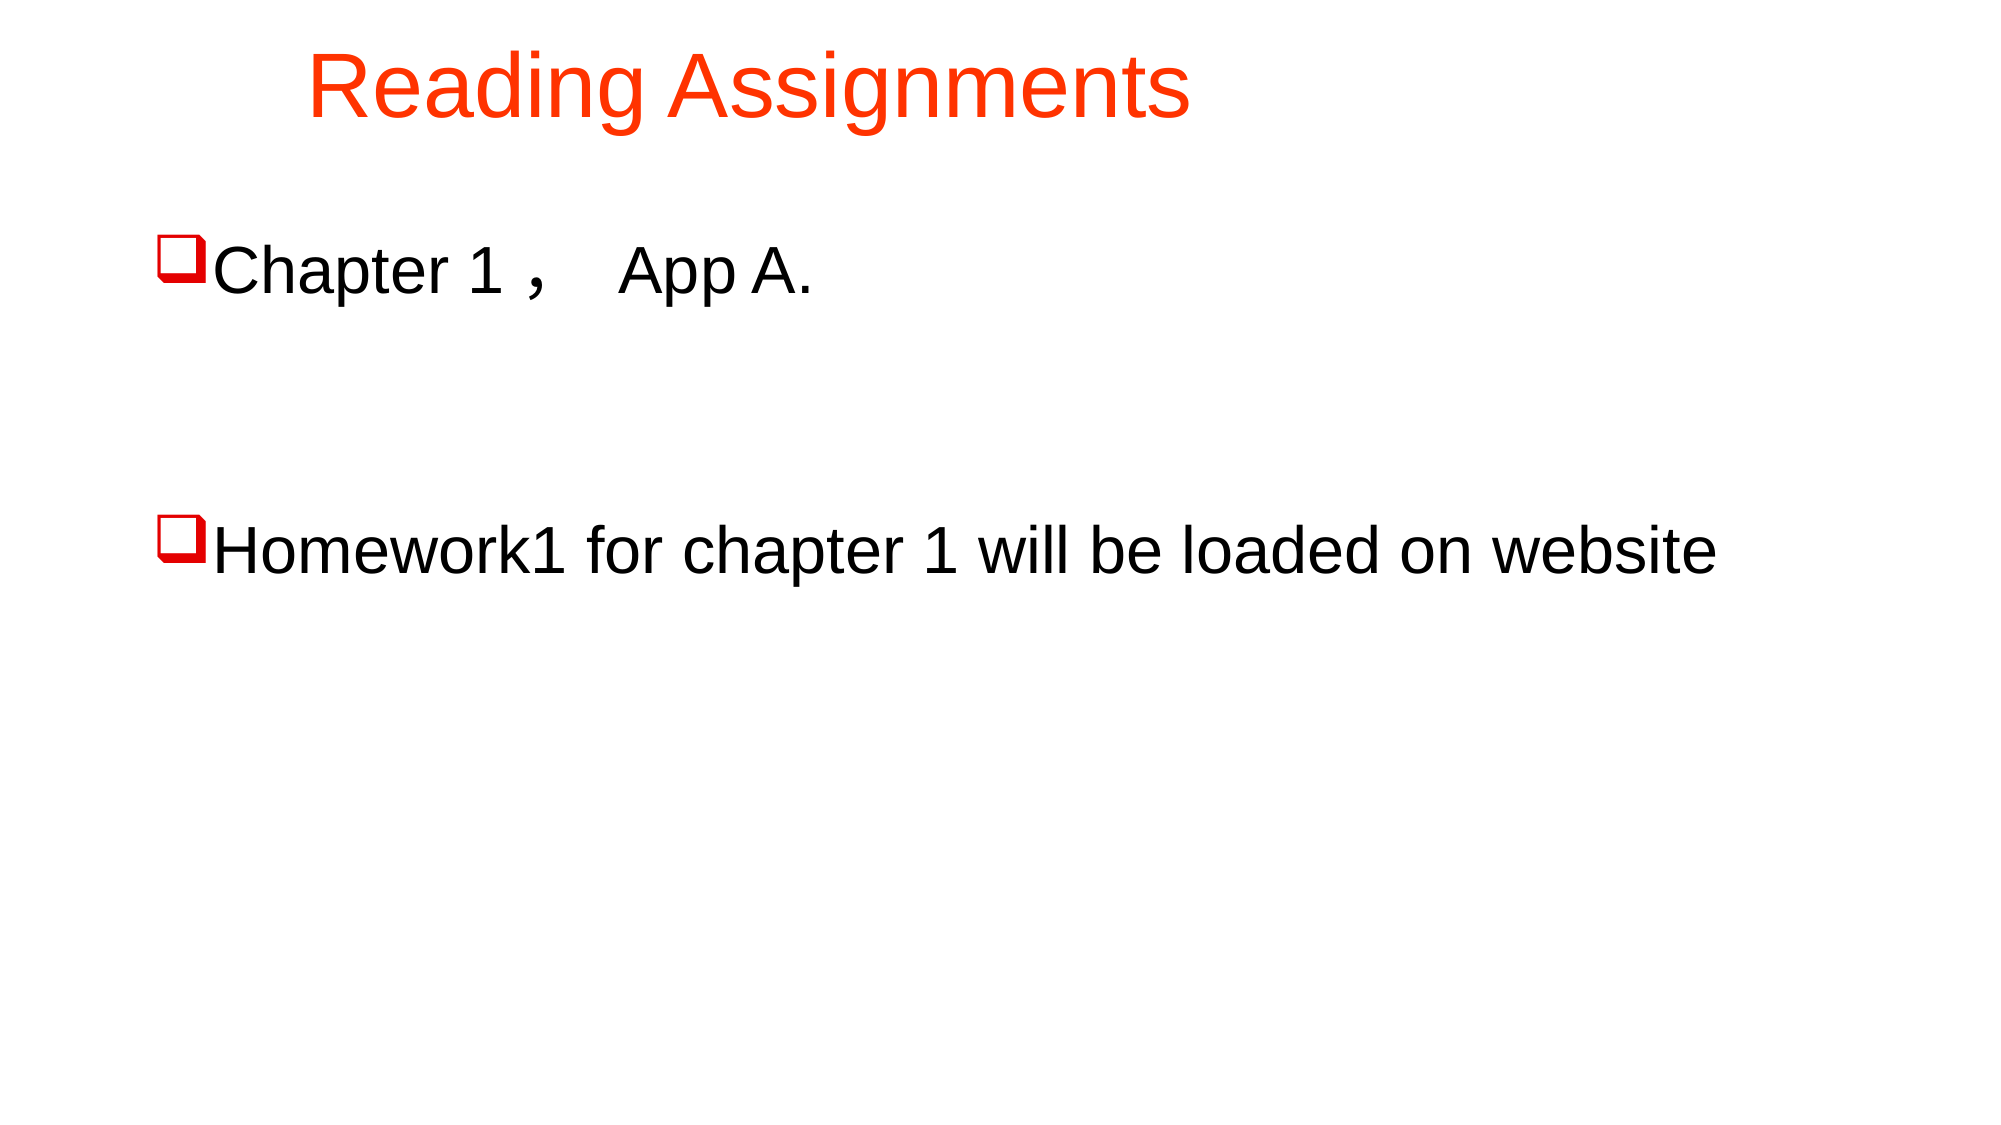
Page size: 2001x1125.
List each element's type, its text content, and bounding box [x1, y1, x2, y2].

list Chapter 1， App A. Homework1 for chapter 1 will be loaded on website [137, 219, 2000, 1007]
title Reading Assignments [291, 0, 1946, 161]
